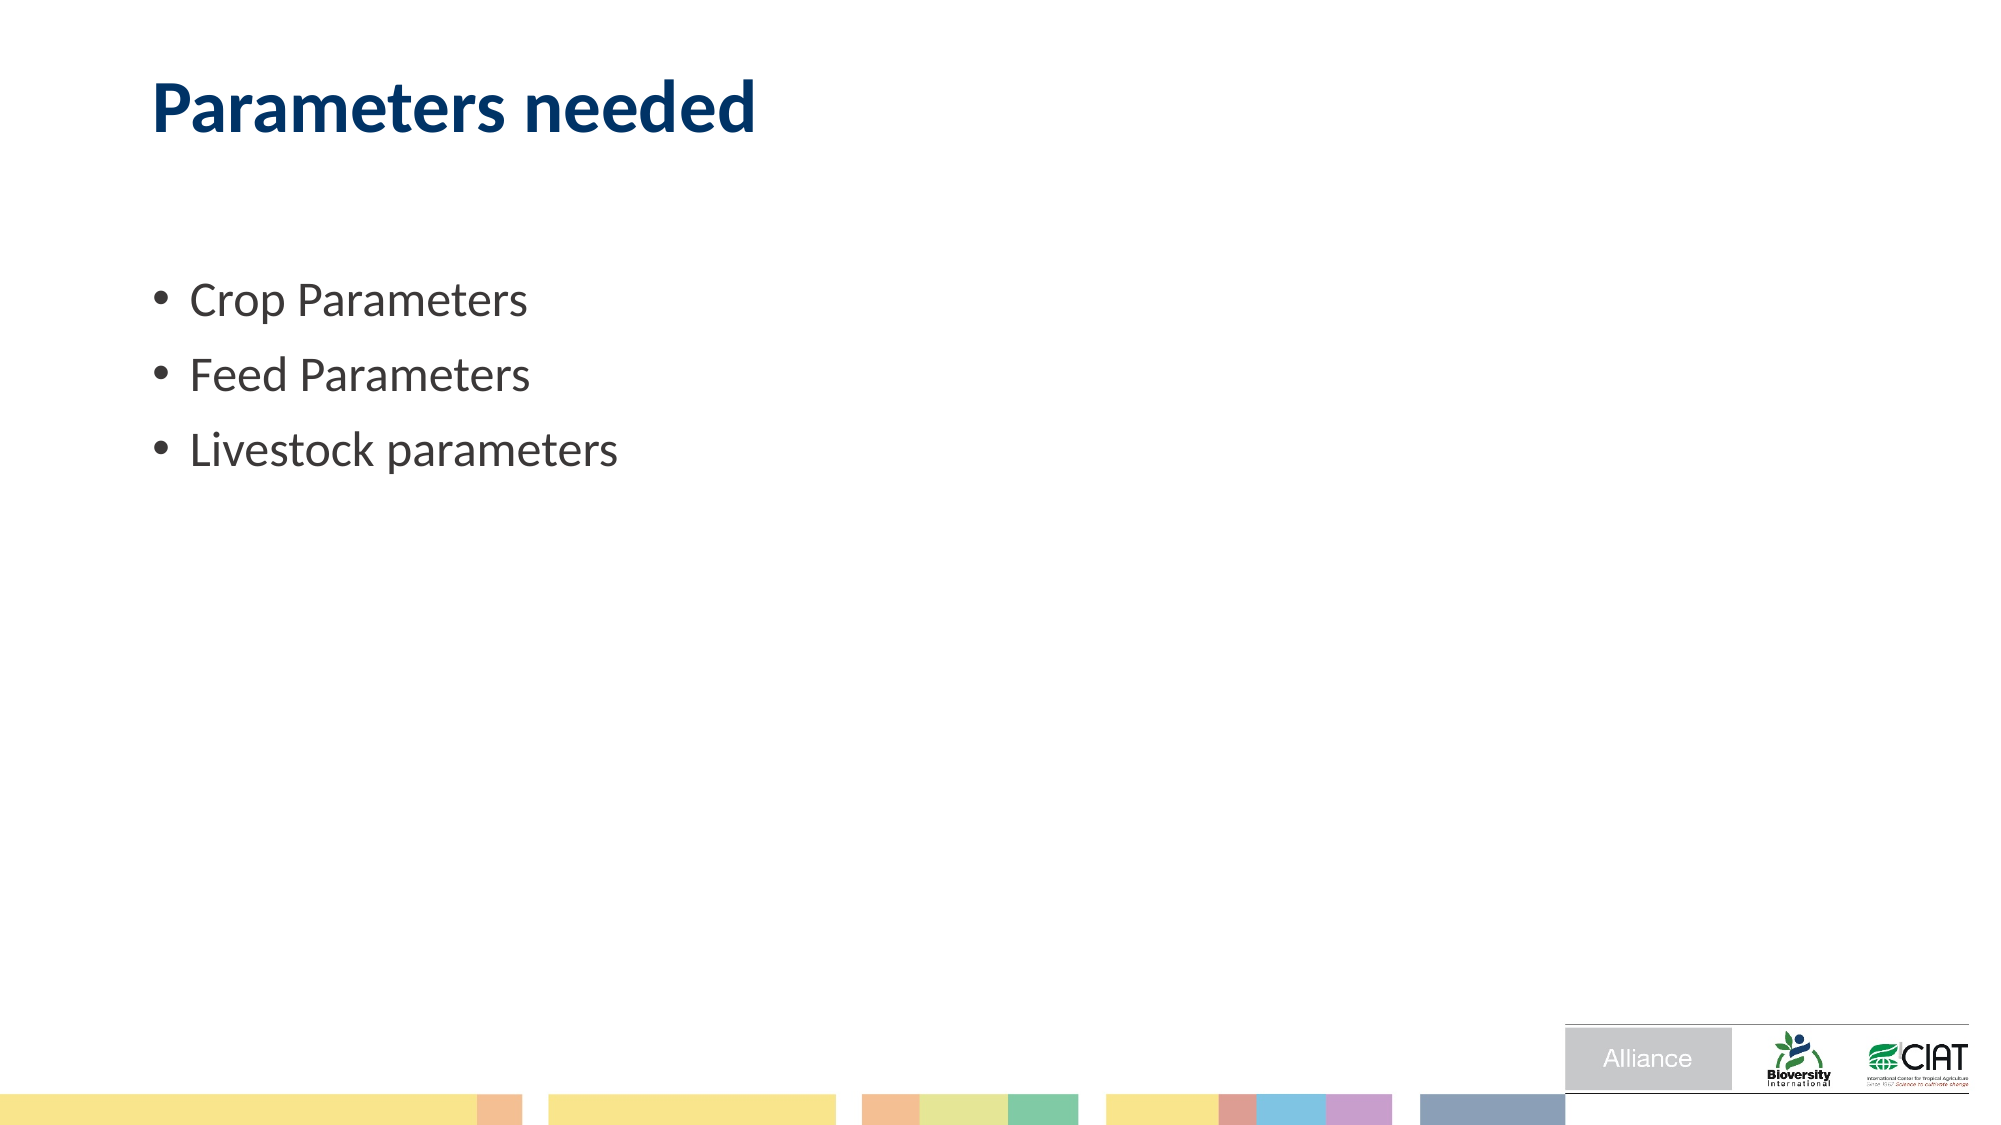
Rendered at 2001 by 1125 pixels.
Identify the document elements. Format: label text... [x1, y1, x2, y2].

title Parameters needed [137, 59, 1863, 233]
list Crop Parameters Feed Parameters Livestock parameters [137, 265, 1863, 980]
picture [0, 0, 2000, 1125]
